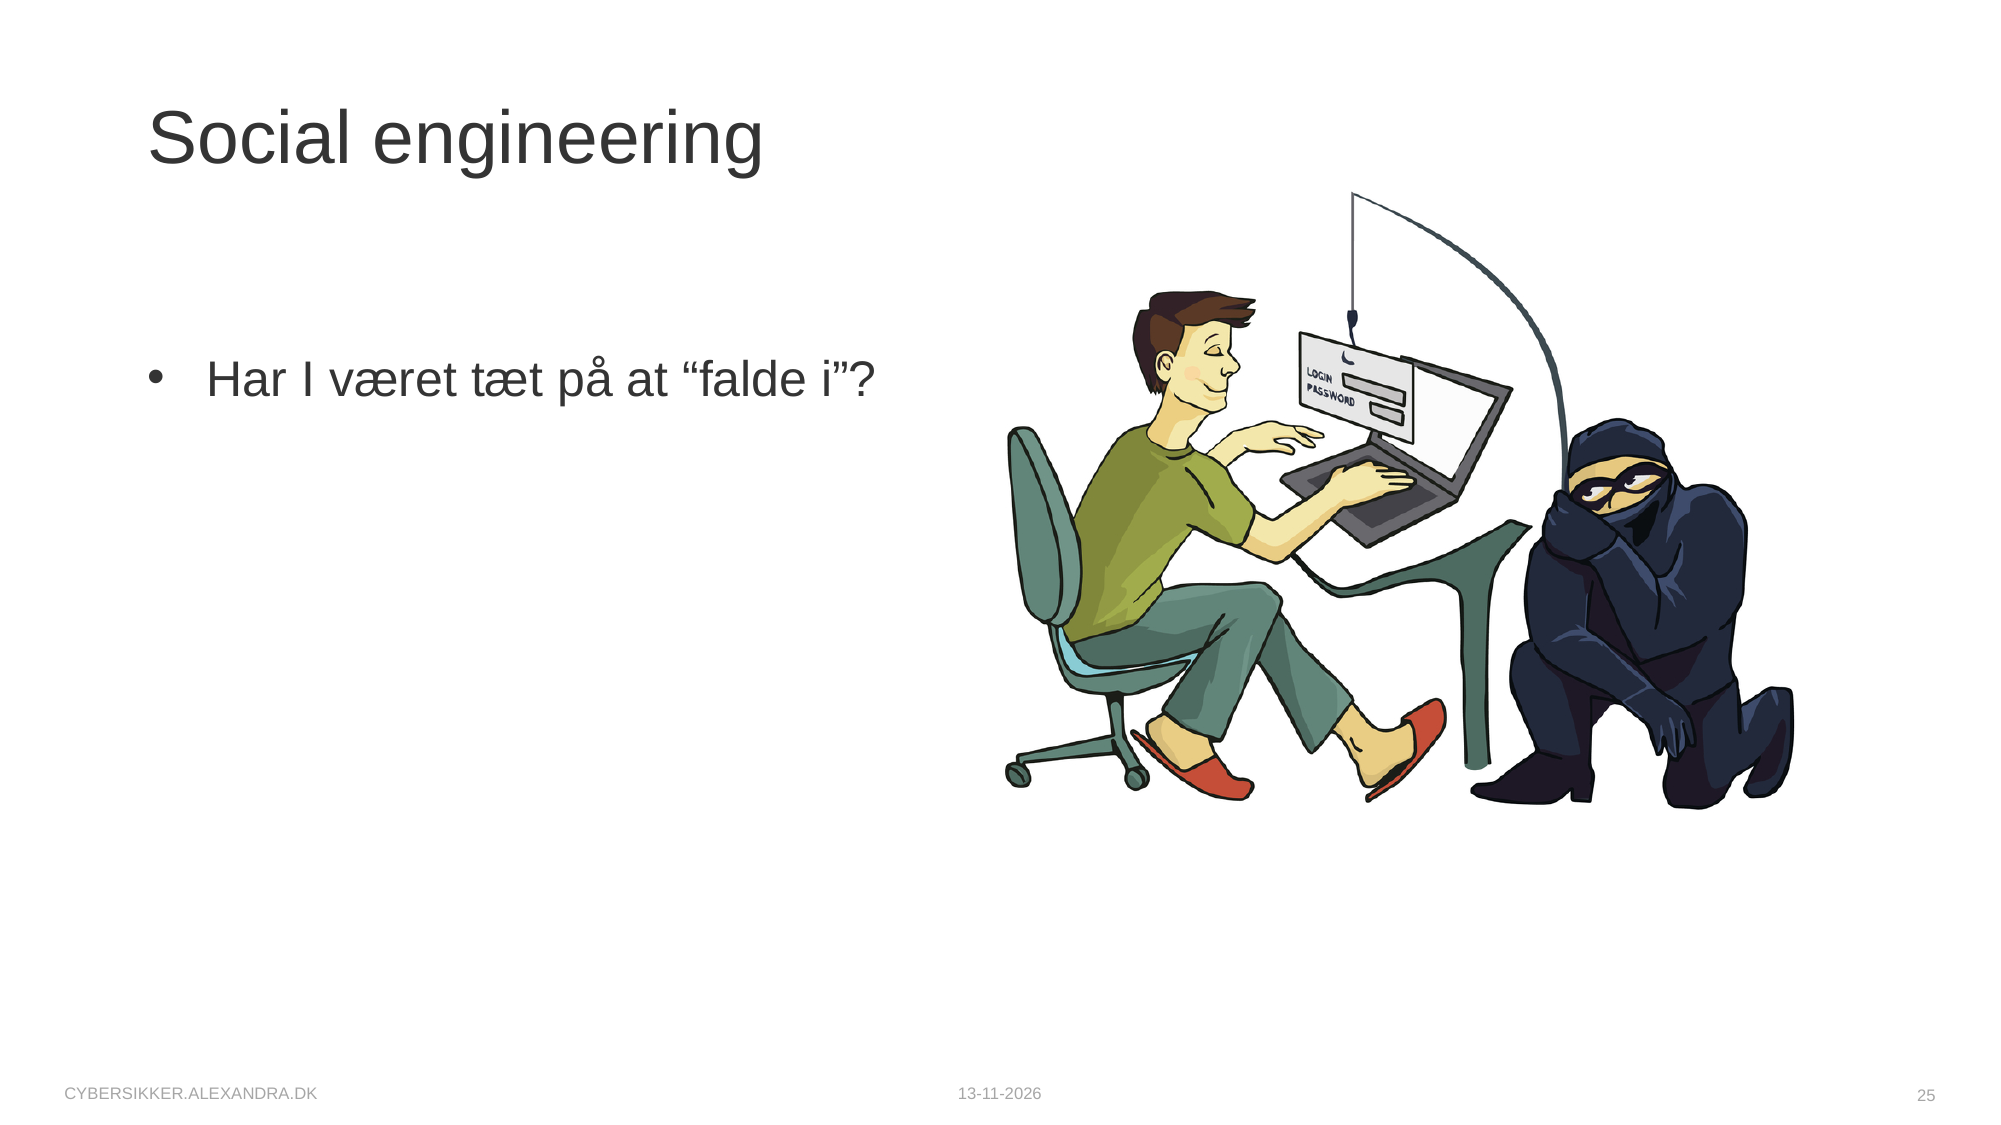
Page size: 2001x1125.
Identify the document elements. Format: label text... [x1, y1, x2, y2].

slide_number 25 [1631, 1077, 1951, 1113]
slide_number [763, 1075, 1237, 1106]
title Social engineering [147, 88, 1861, 180]
footer cybersikker.alexandra.dk [49, 1075, 565, 1106]
picture [971, 164, 1825, 828]
list Har I været tæt på at “falde i”? [147, 265, 1882, 975]
